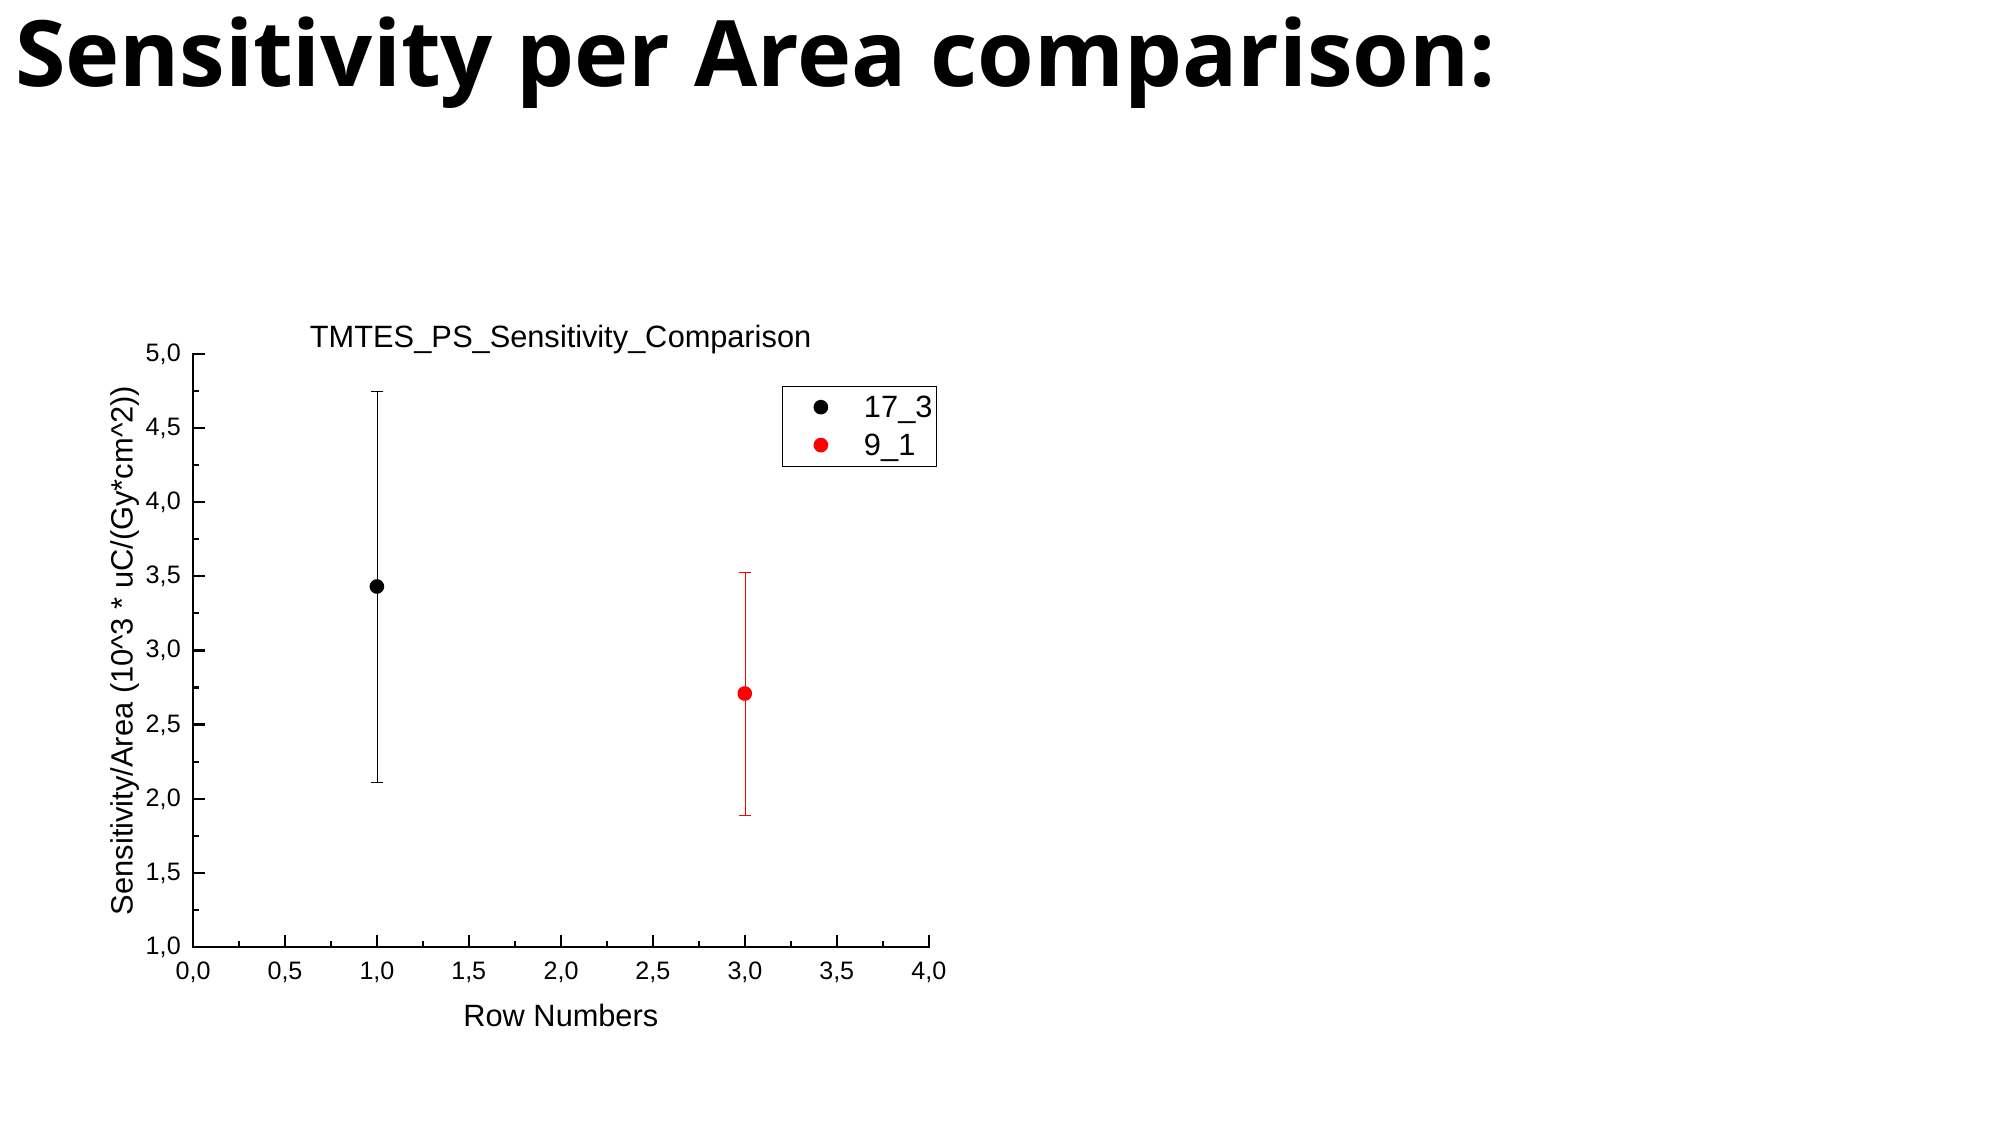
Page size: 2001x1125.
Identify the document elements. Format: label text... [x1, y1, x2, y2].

title Sensitivity per Area comparison: [0, 0, 1725, 218]
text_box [0, 258, 1081, 1085]
